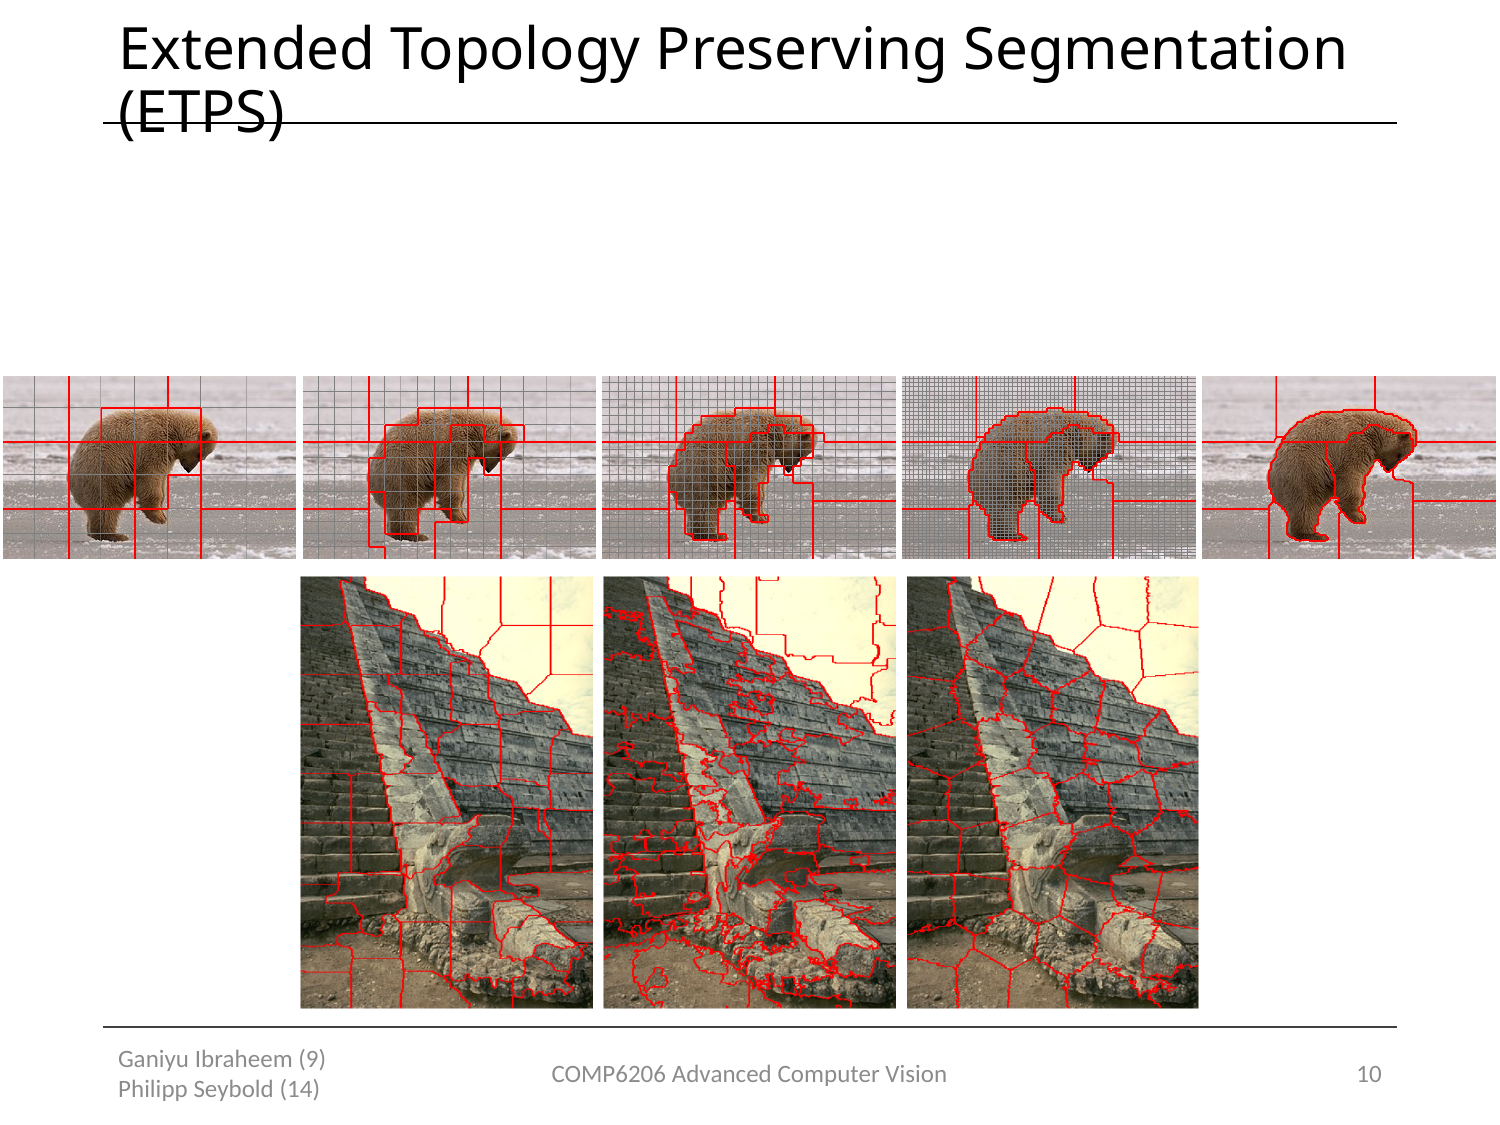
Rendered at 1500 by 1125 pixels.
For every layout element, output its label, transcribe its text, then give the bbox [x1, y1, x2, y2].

title Extended Topology Preserving Segmentation (ETPS) [103, 41, 1397, 124]
picture [298, 574, 1201, 1011]
footer COMP6206 Advanced Computer Vision [496, 1042, 1004, 1103]
picture [0, 372, 1500, 564]
slide_number Ganiyu Ibraheem (9) Philipp Seybold (14) [103, 1042, 358, 1103]
slide_number 10 [1059, 1042, 1397, 1103]
